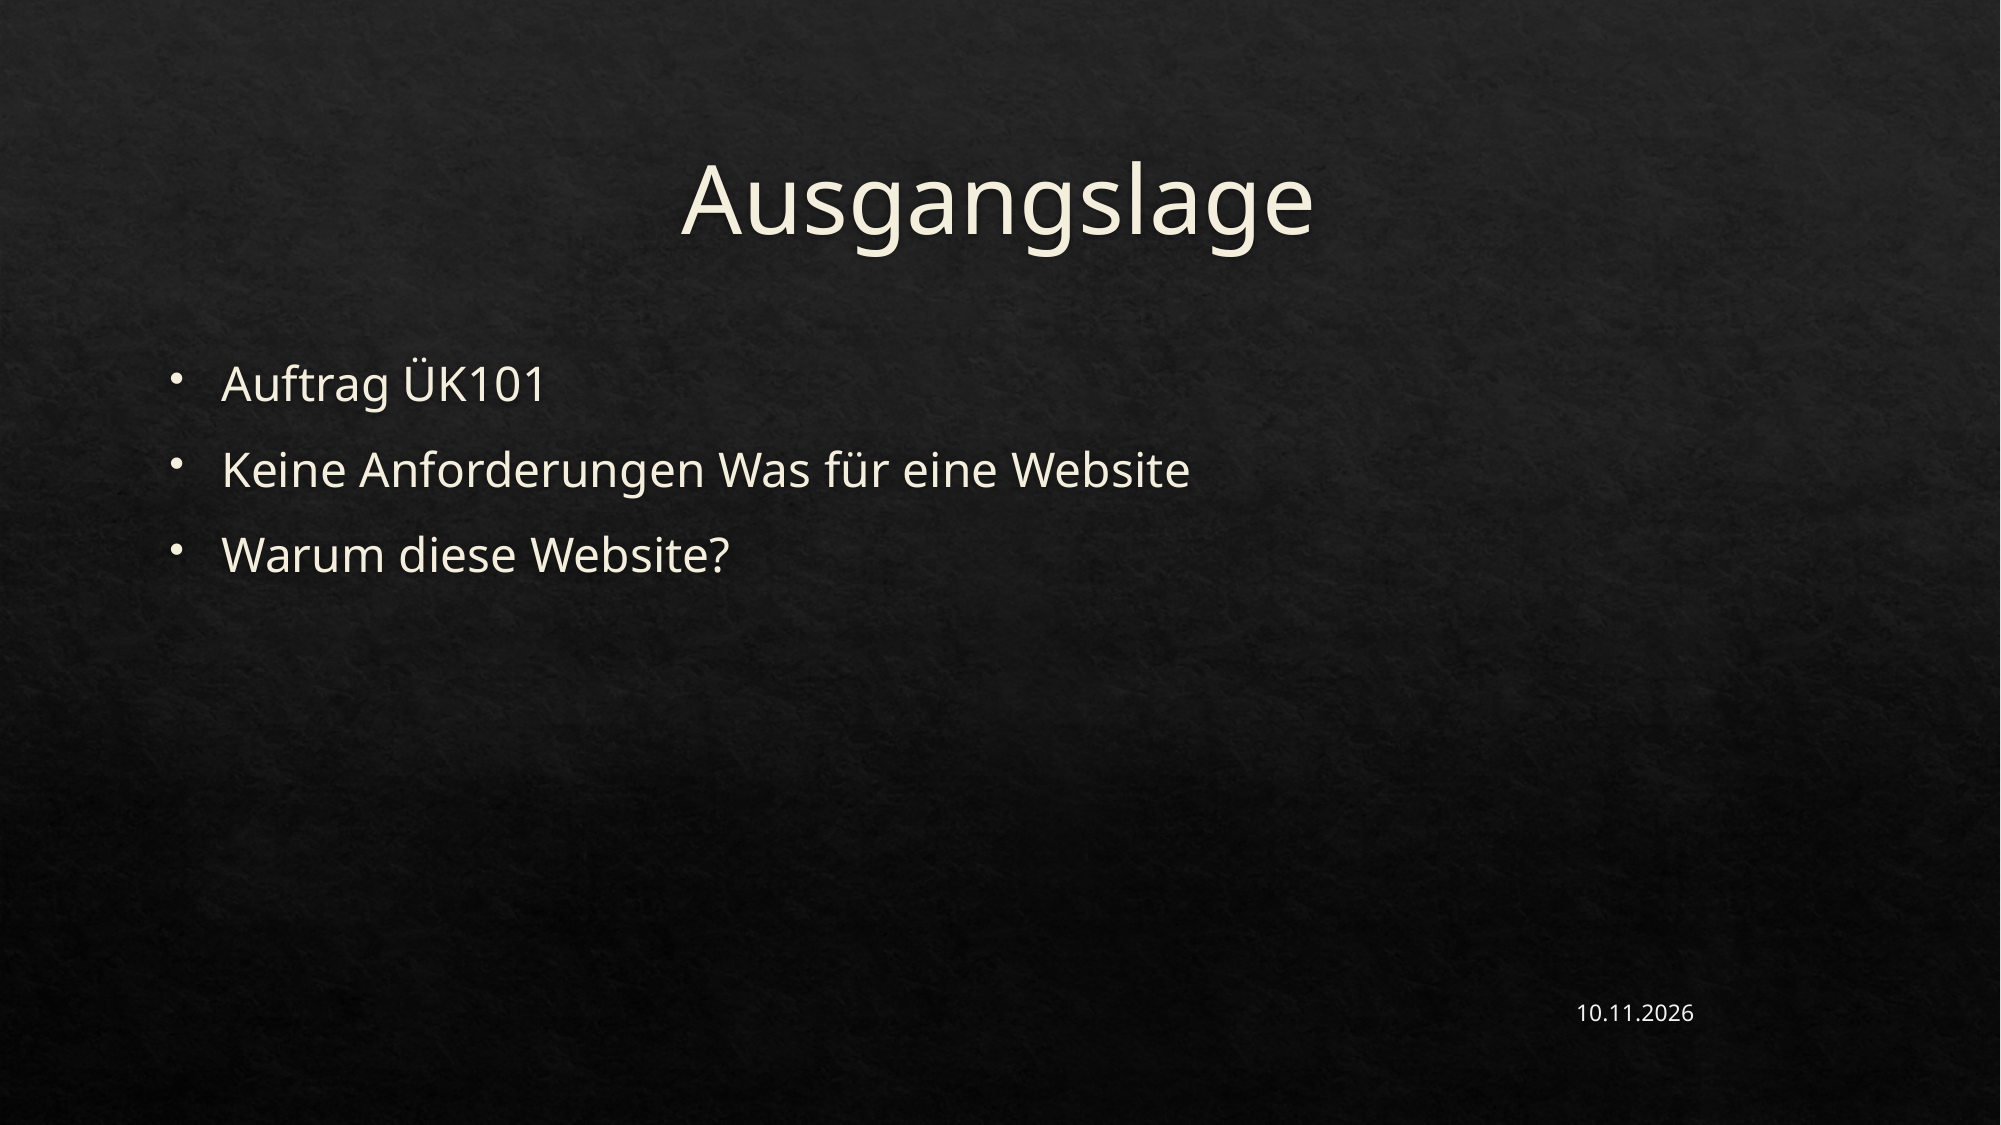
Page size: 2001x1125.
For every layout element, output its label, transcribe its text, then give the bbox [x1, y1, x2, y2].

list Auftrag ÜK101 Keine Anforderungen Was für eine Website Warum diese Website? [149, 340, 1849, 950]
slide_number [1259, 984, 1710, 1045]
title Ausgangslage [149, 99, 1849, 307]
